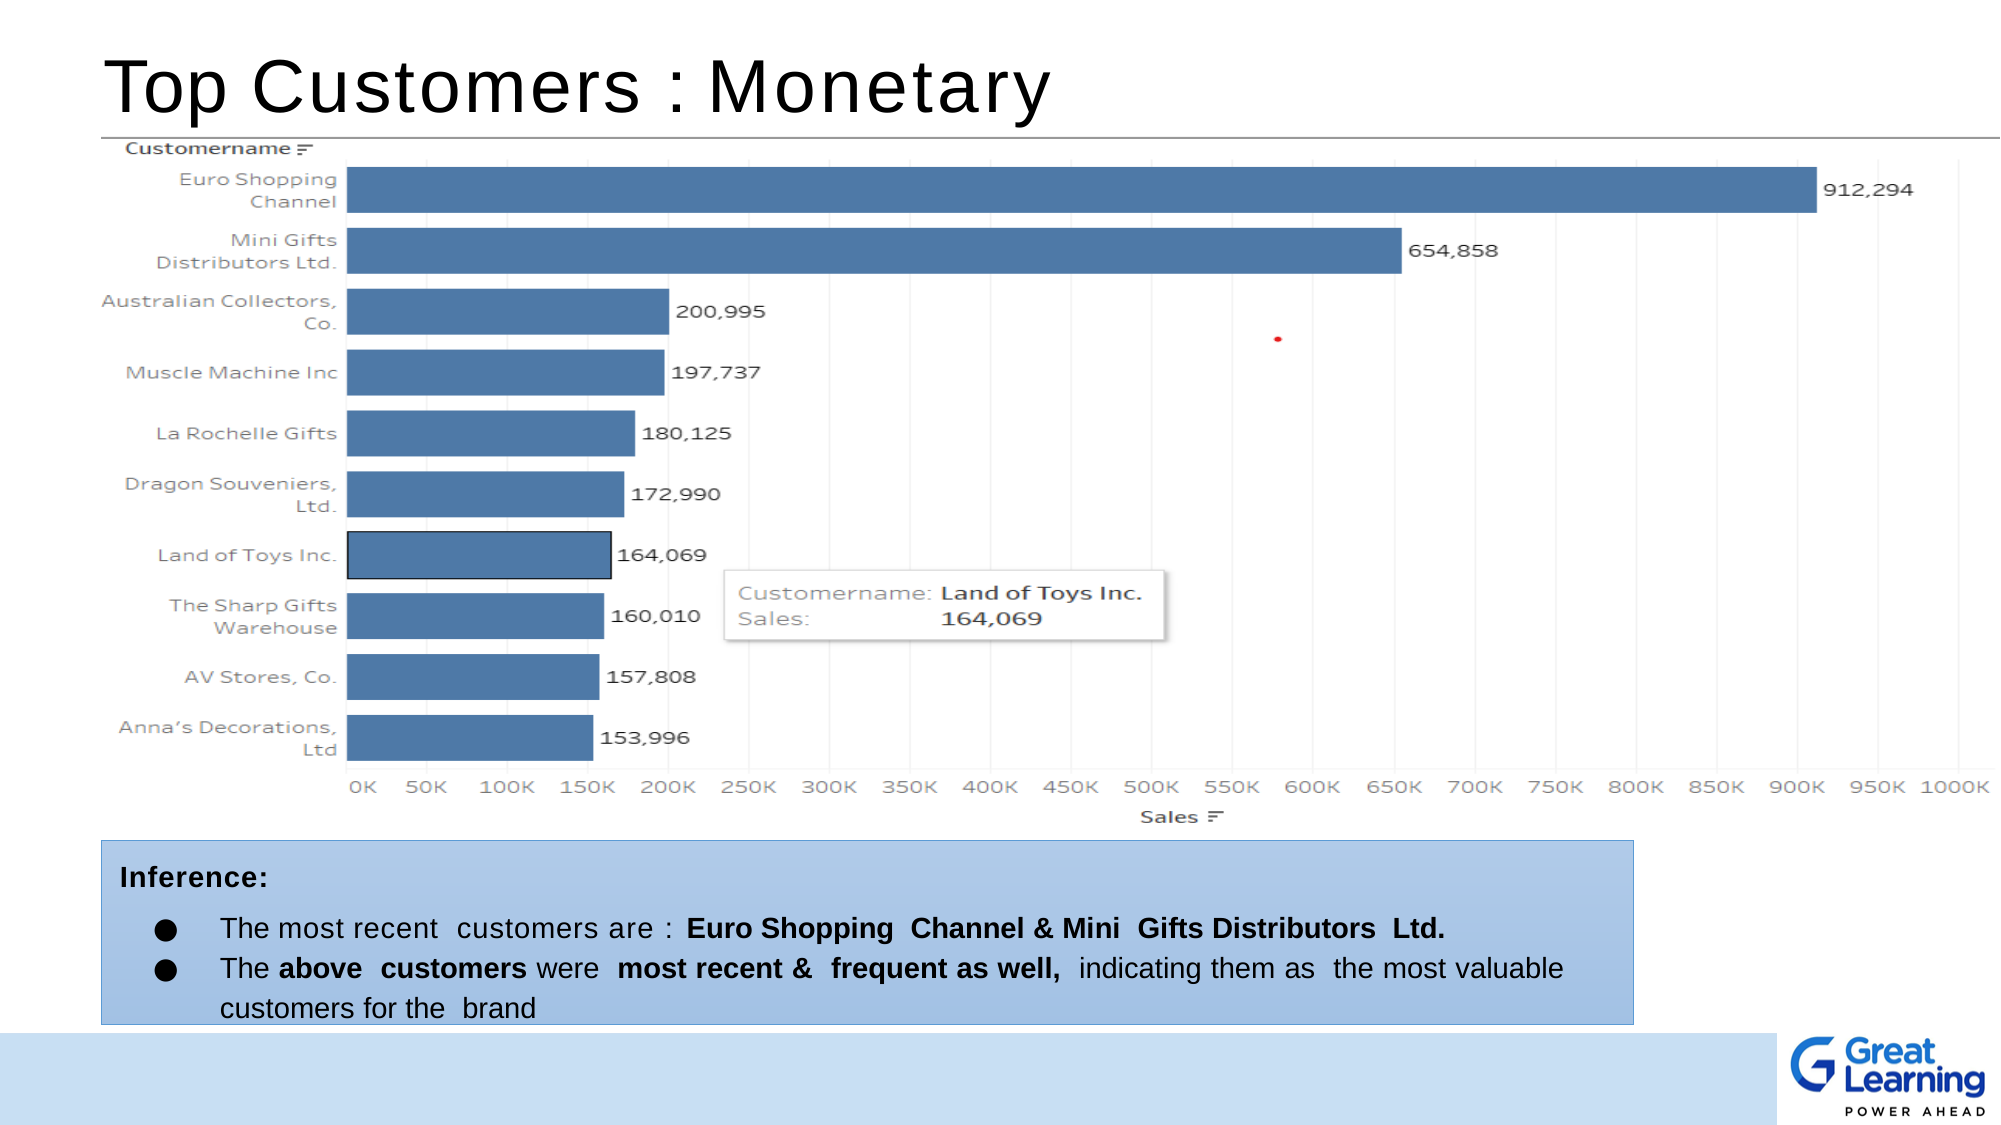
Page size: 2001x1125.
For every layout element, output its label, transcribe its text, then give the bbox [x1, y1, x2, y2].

picture [0, 1025, 2000, 1125]
title Top Customers : Monetary [101, 0, 1326, 136]
picture [101, 136, 2000, 826]
text_box Inference: The most recent customers are : Euro Shopping Channel & Mini Gifts Distributors Ltd. The above customers were most recent & frequent as well, indicating them as the most valuable customers for the brand [101, 840, 1634, 1025]
